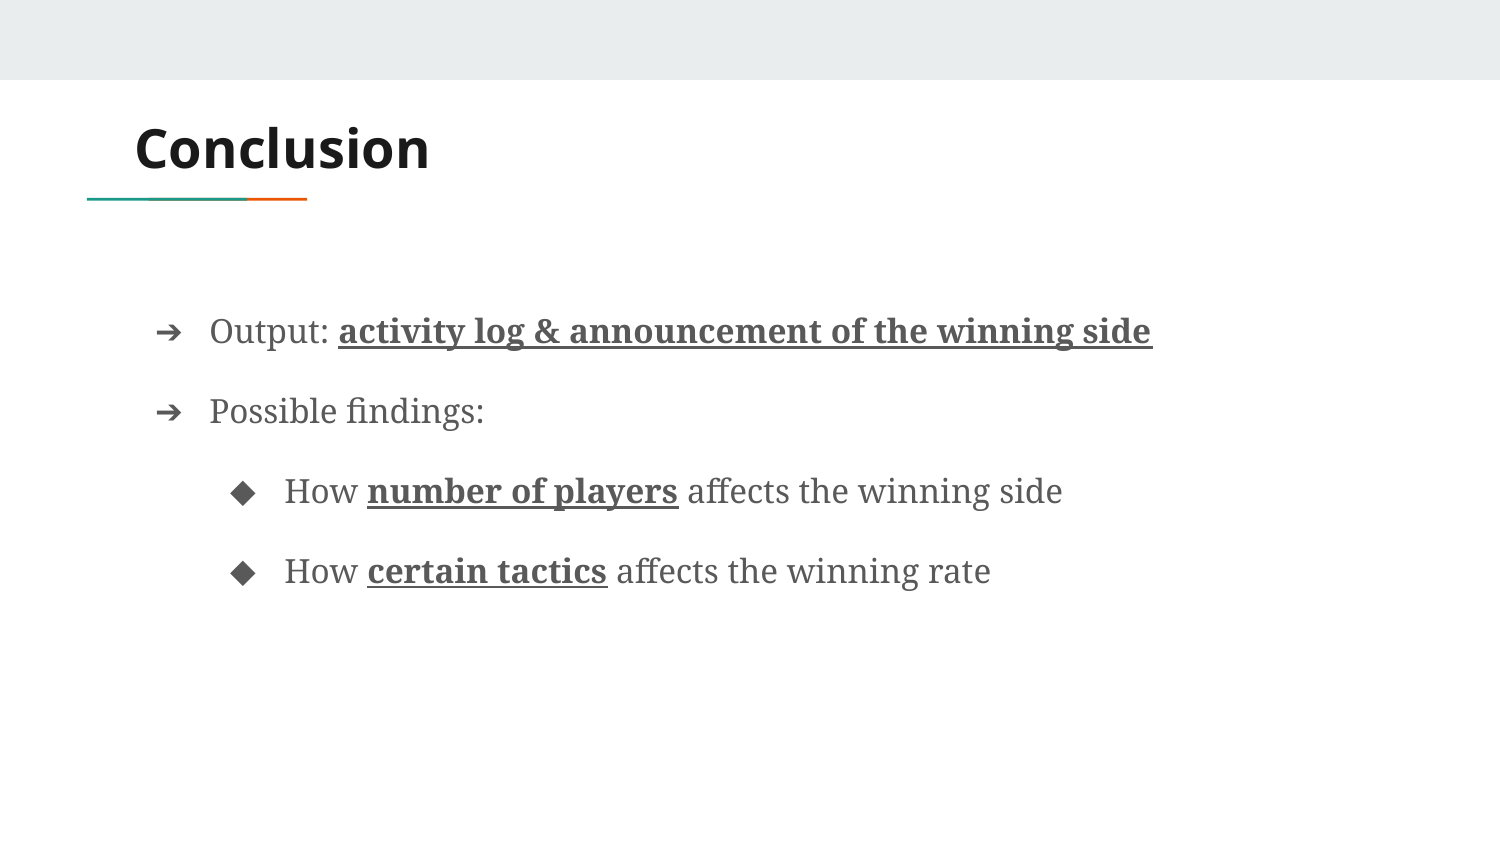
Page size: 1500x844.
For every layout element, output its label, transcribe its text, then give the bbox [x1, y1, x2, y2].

list Output: activity log & announcement of the winning side Possible findings: How number of players affects the winning side How certain tactics affects the winning rate [119, 255, 1381, 627]
title Conclusion [119, 99, 1381, 187]
